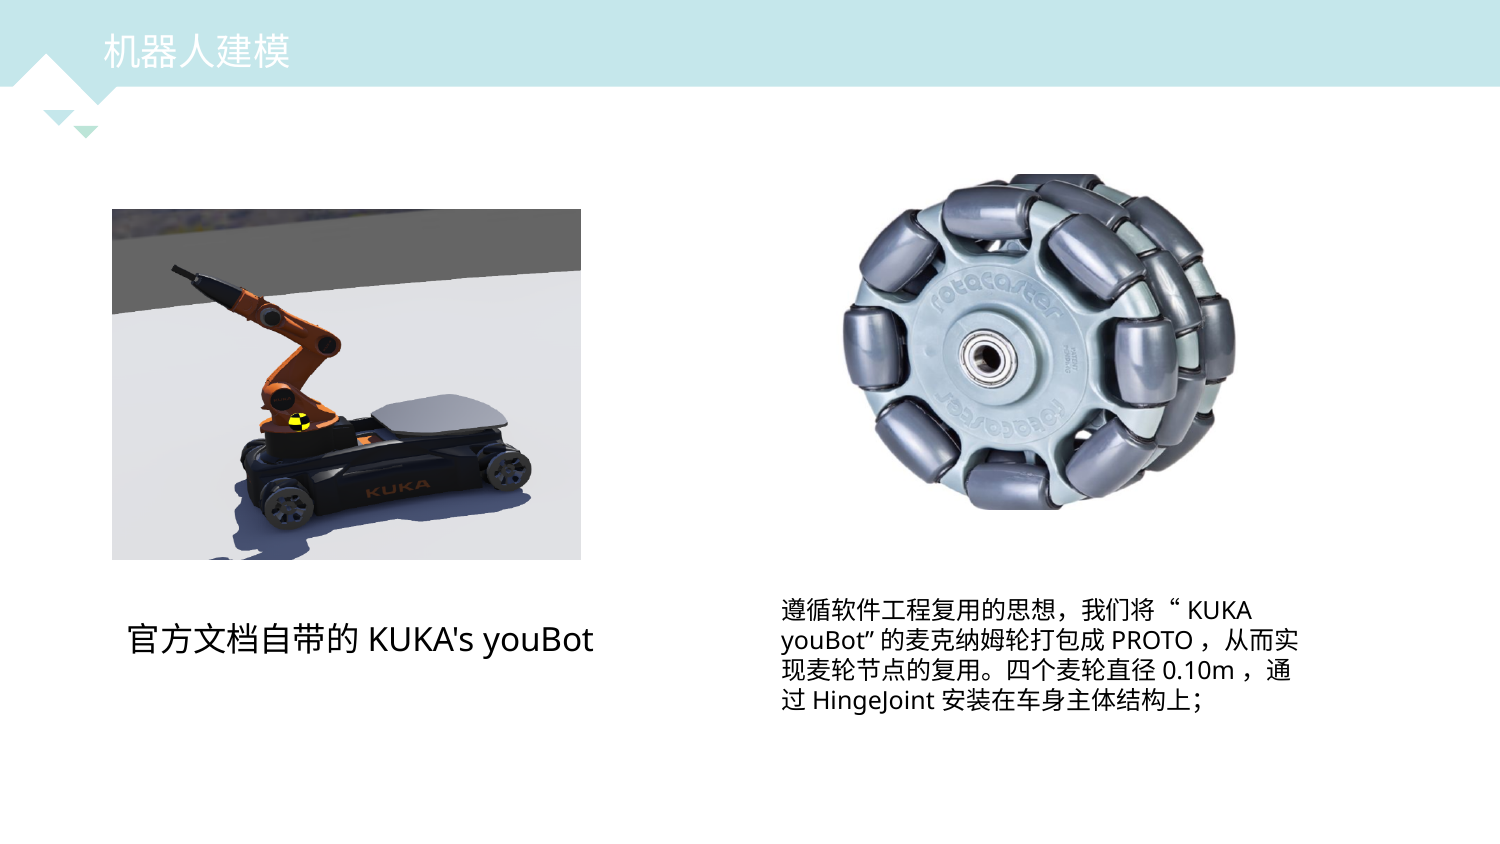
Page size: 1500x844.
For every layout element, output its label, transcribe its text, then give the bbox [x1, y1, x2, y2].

picture [111, 208, 581, 560]
text_box 机器人建模 [88, 20, 487, 80]
text_box 官方文档自带的KUKA's youBot [112, 610, 640, 711]
picture [820, 174, 1247, 510]
text_box [726, 305, 1500, 712]
text_box 遵循软件工程复用的思想，我们将“KUKA youBot”的麦克纳姆轮打包成PROTO，从而实现麦轮节点的复用。四个麦轮直径0.10m，通过HingeJoint安装在车身主体结构上； [766, 587, 1322, 767]
